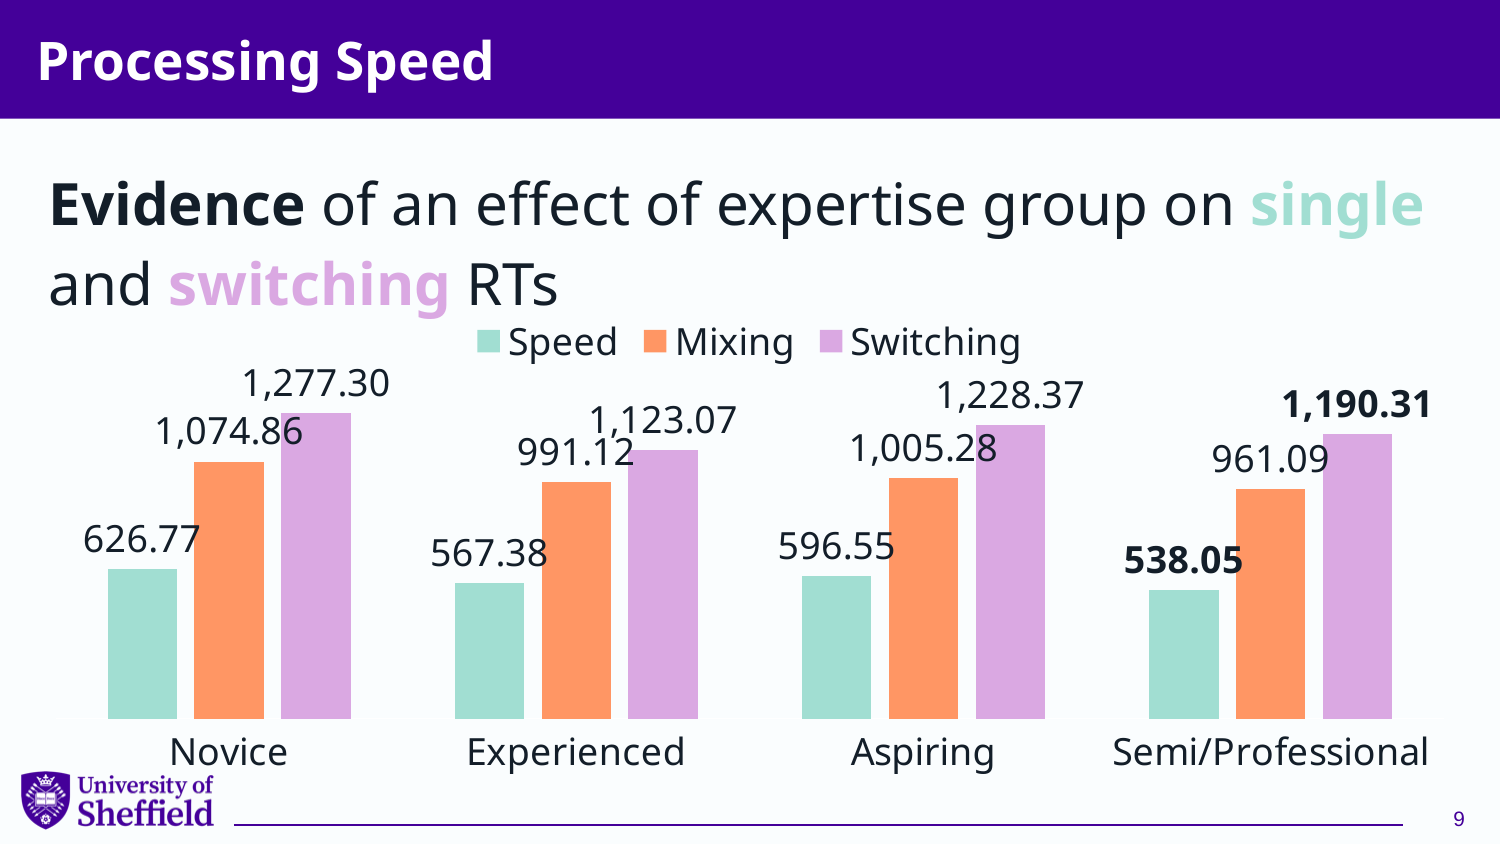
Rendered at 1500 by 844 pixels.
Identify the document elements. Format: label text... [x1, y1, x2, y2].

title Processing Speed [21, 12, 1366, 107]
slide_number 9 [1402, 786, 1480, 844]
list Evidence of an effect of expertise group on single and switching RTs [21, 141, 1468, 301]
chart [26, 296, 1474, 787]
picture [21, 771, 214, 830]
